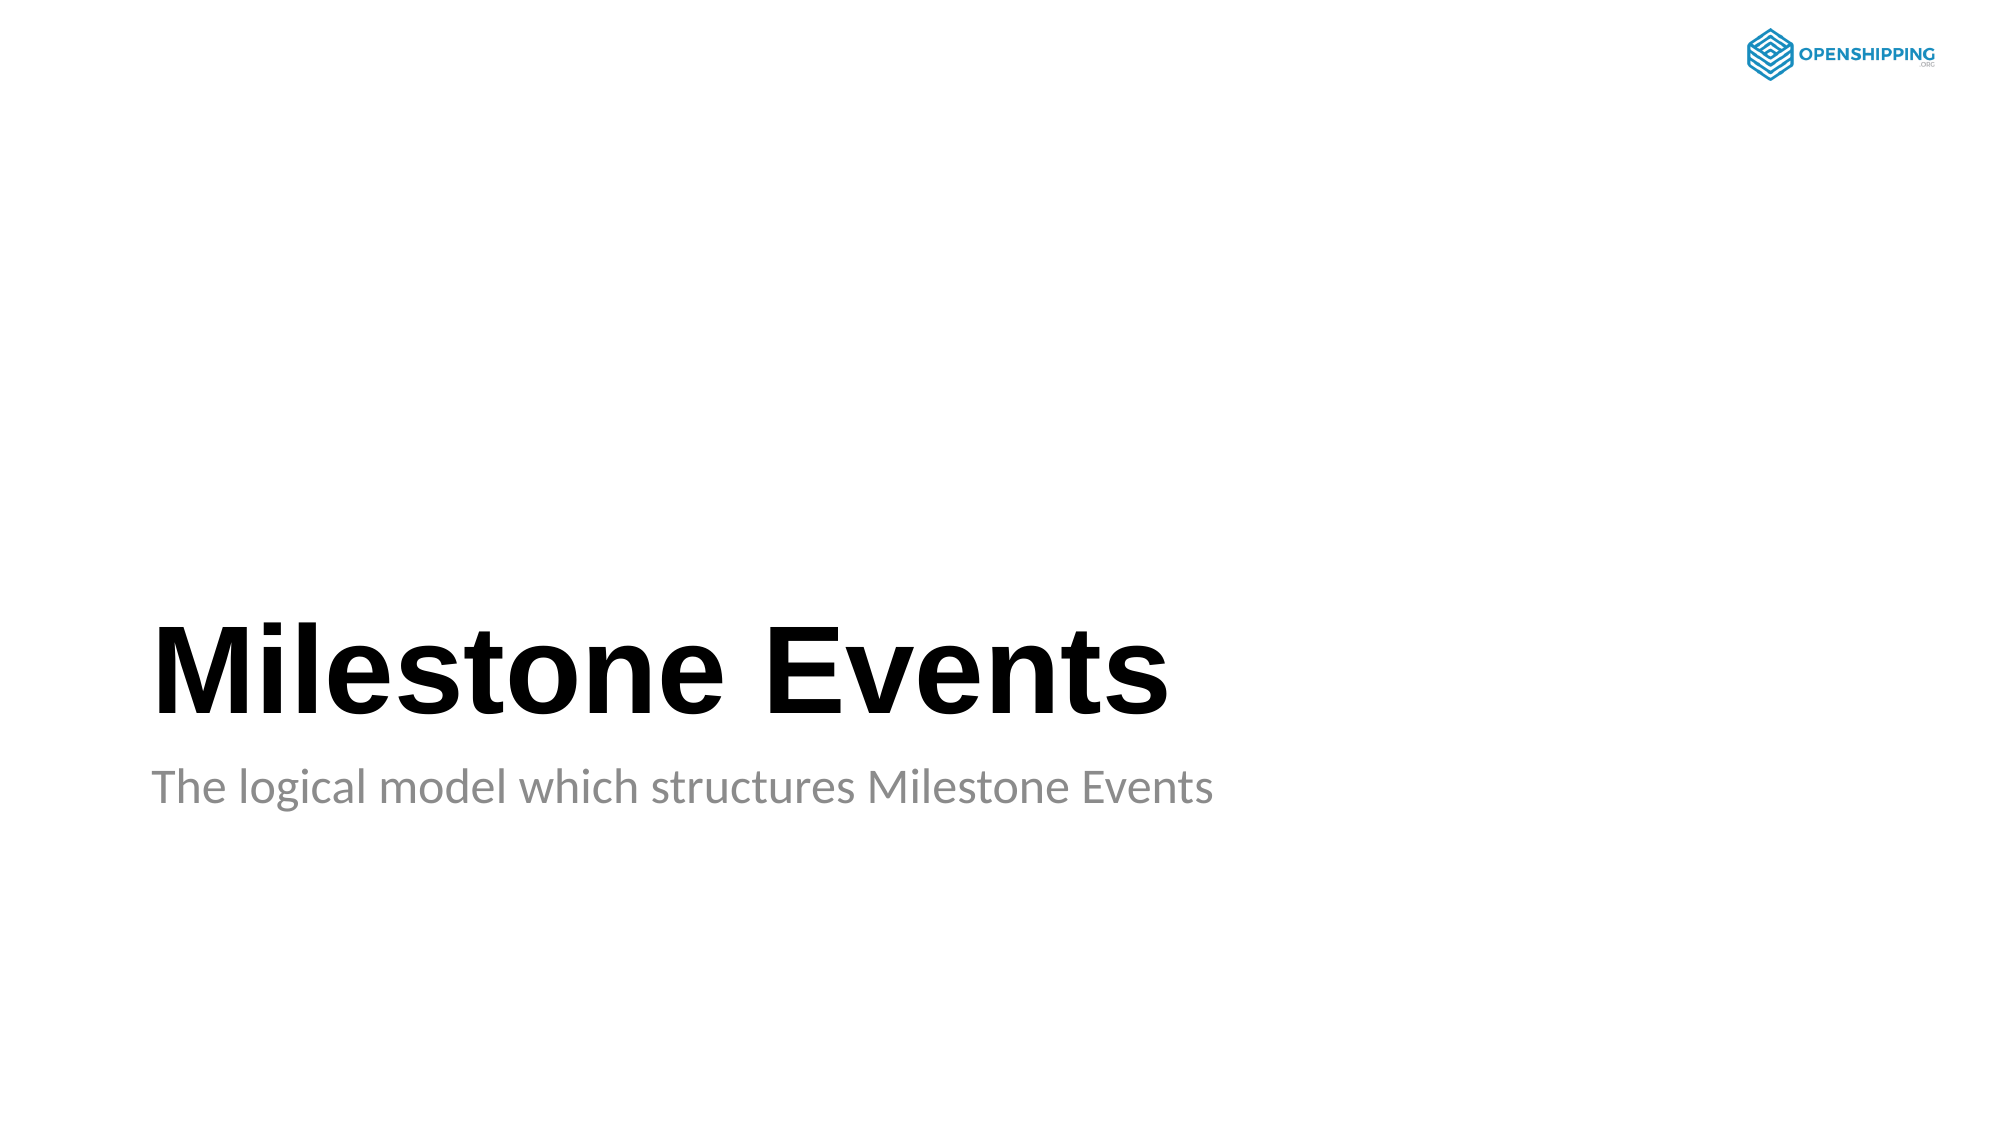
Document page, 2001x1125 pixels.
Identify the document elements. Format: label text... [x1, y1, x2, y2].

list The logical model which structures Milestone Events [136, 752, 1862, 999]
picture [1747, 28, 1936, 81]
title Milestone Events [136, 280, 1862, 749]
